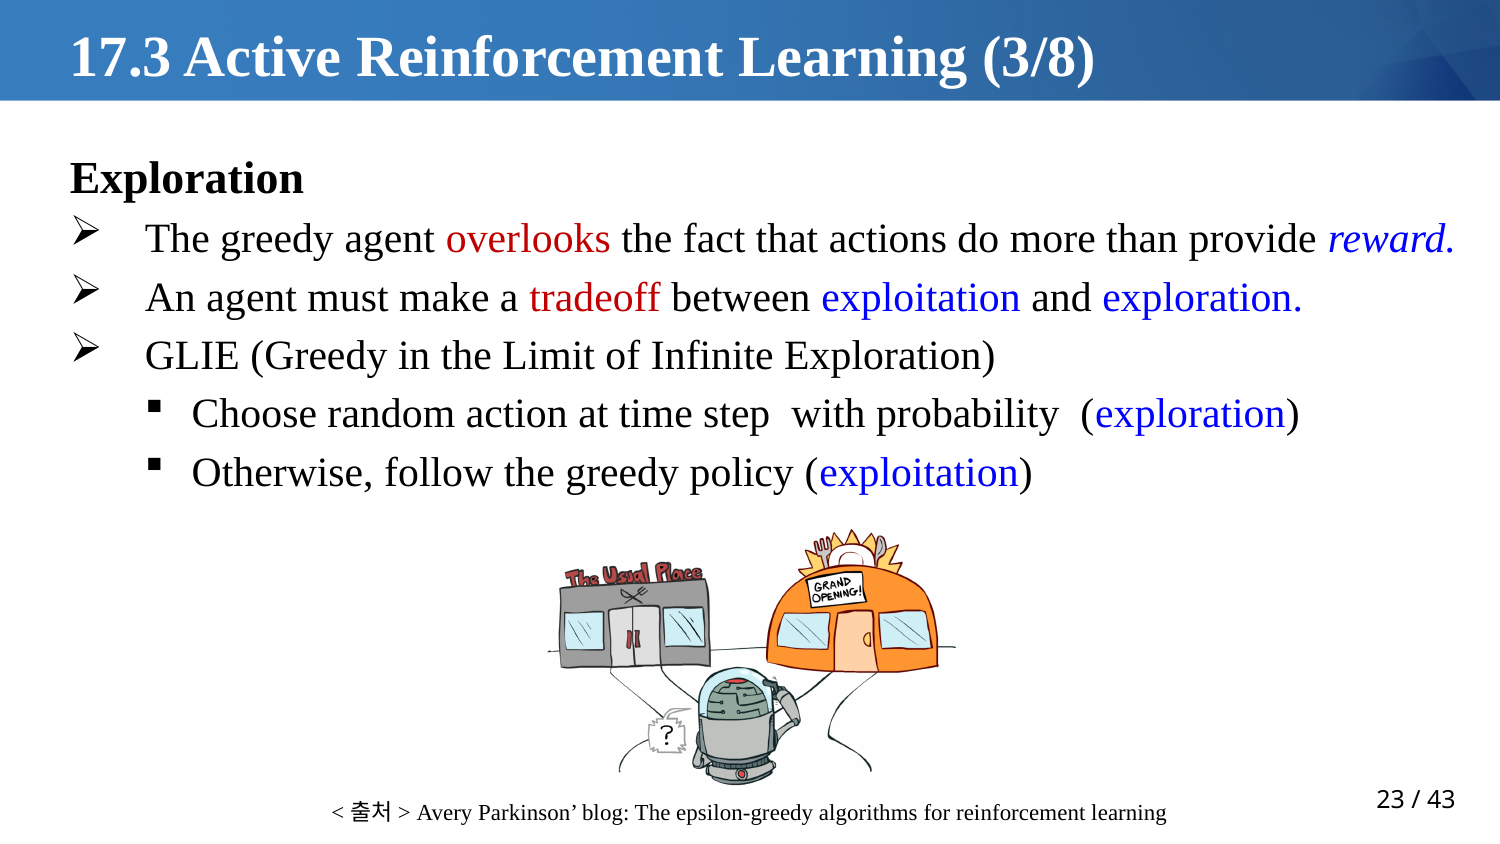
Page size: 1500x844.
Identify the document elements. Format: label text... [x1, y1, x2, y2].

picture [534, 527, 966, 790]
text_box <출처> Avery Parkinson’ blog: The epsilon-greedy algorithms for reinforcement learning [168, 790, 1332, 833]
title 17.3 Active Reinforcement Learning (3/8) [55, 10, 1378, 95]
picture [0, 0, 1500, 103]
